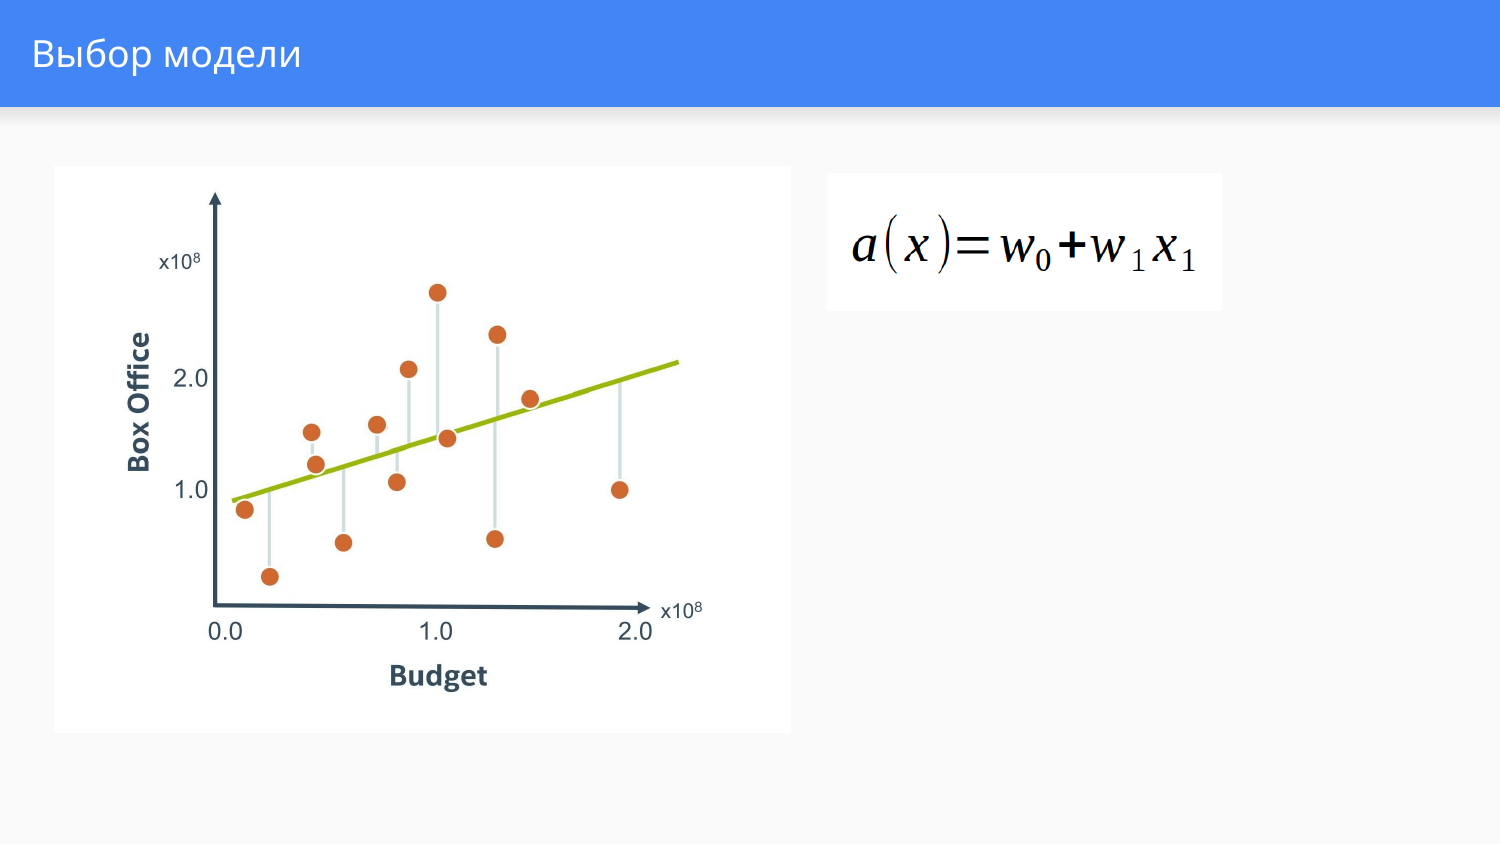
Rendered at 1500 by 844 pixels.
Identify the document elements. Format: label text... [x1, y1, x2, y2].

picture [827, 173, 1223, 311]
picture [54, 165, 791, 734]
title Выбор модели [16, 2, 1464, 102]
